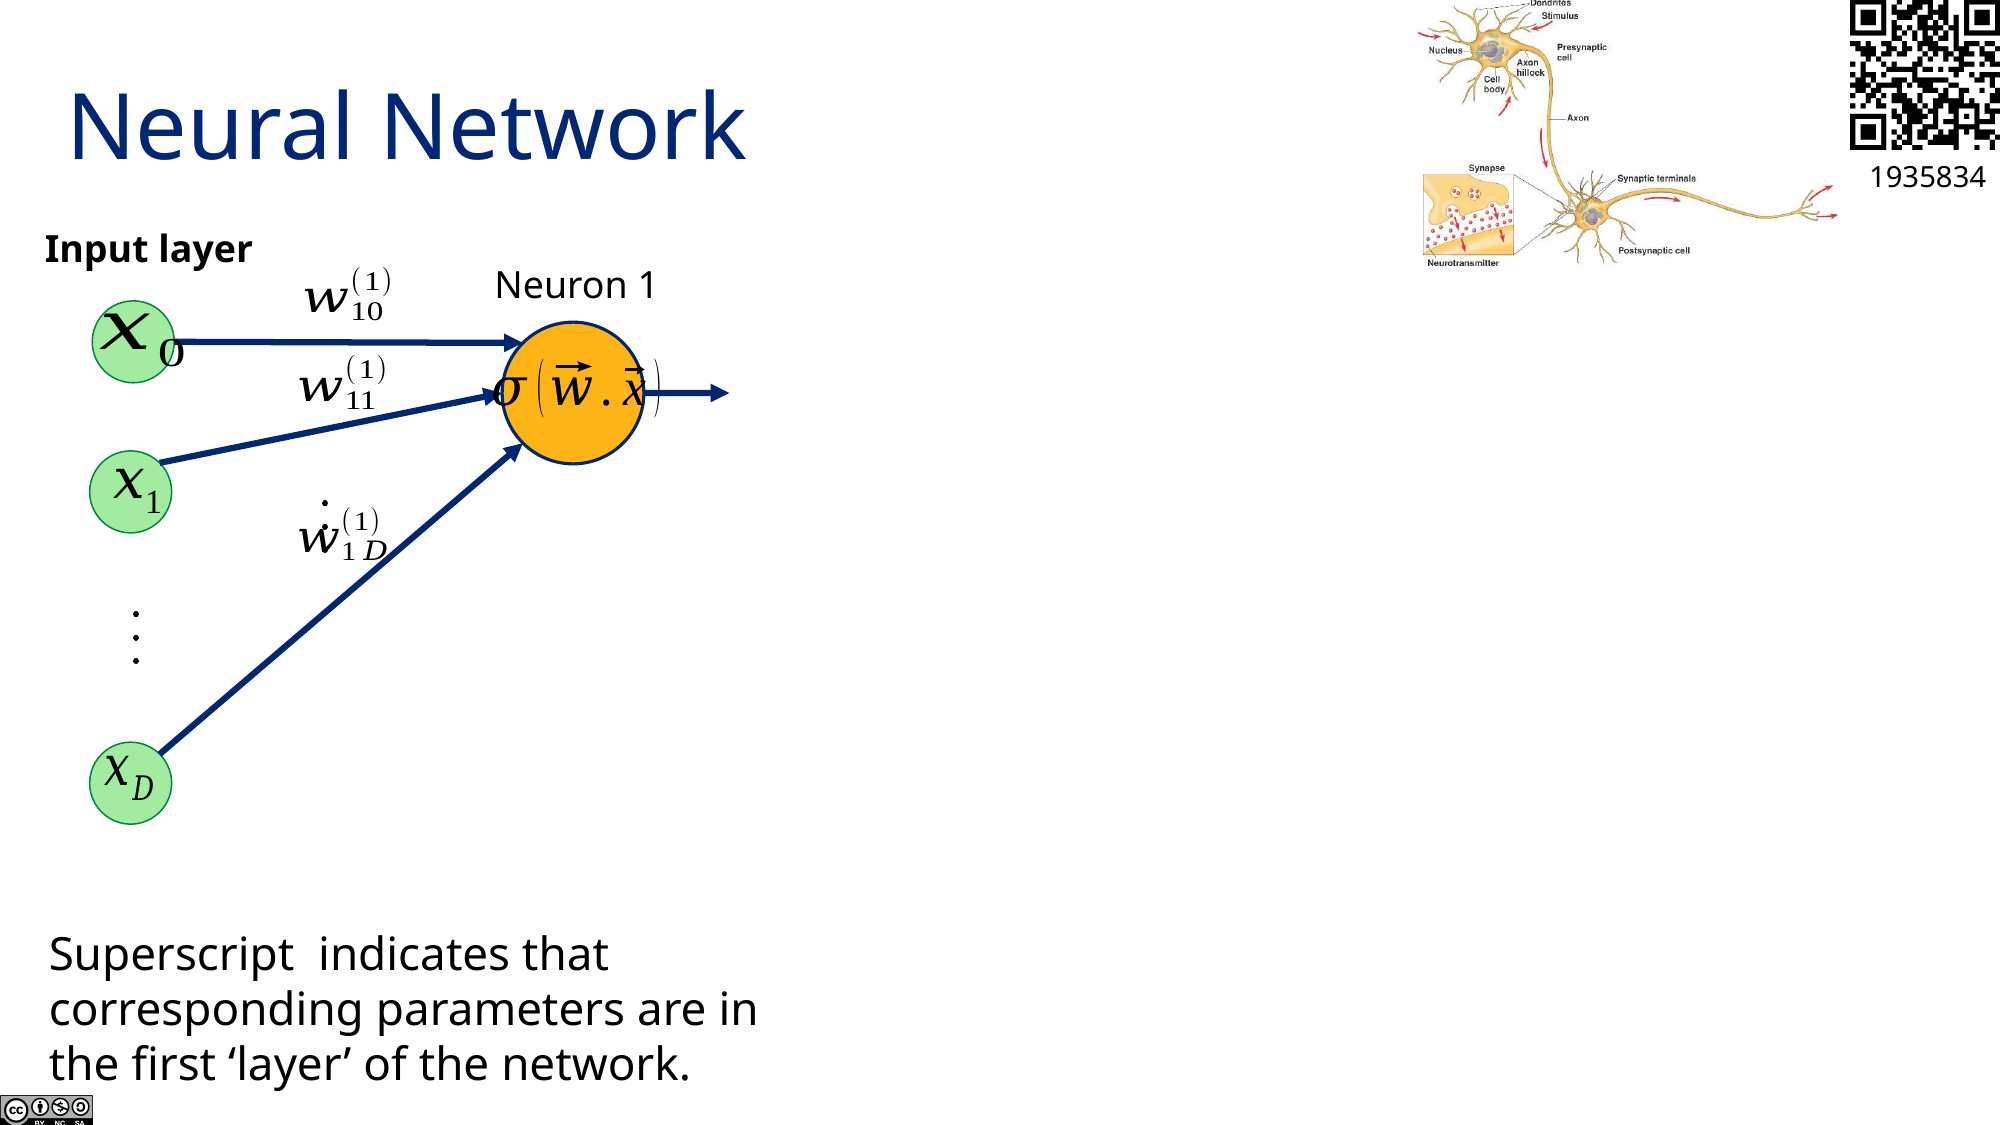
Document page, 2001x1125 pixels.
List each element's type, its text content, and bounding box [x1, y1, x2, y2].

picture [0, 1095, 93, 1125]
text_box Neuron 1 [479, 253, 674, 314]
picture [131, 610, 140, 665]
text_box [637, 385, 644, 404]
text_box [502, 380, 515, 403]
picture [1850, 0, 2000, 150]
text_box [159, 392, 503, 464]
text_box [89, 450, 159, 533]
text_box Input layer [29, 217, 269, 277]
picture [1417, 0, 1838, 266]
title Neural Network [51, 44, 1417, 216]
title Neural Network [1838, 44, 1949, 216]
text_box [89, 742, 172, 825]
text_box [503, 322, 643, 464]
text_box [92, 300, 175, 383]
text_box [159, 442, 524, 755]
